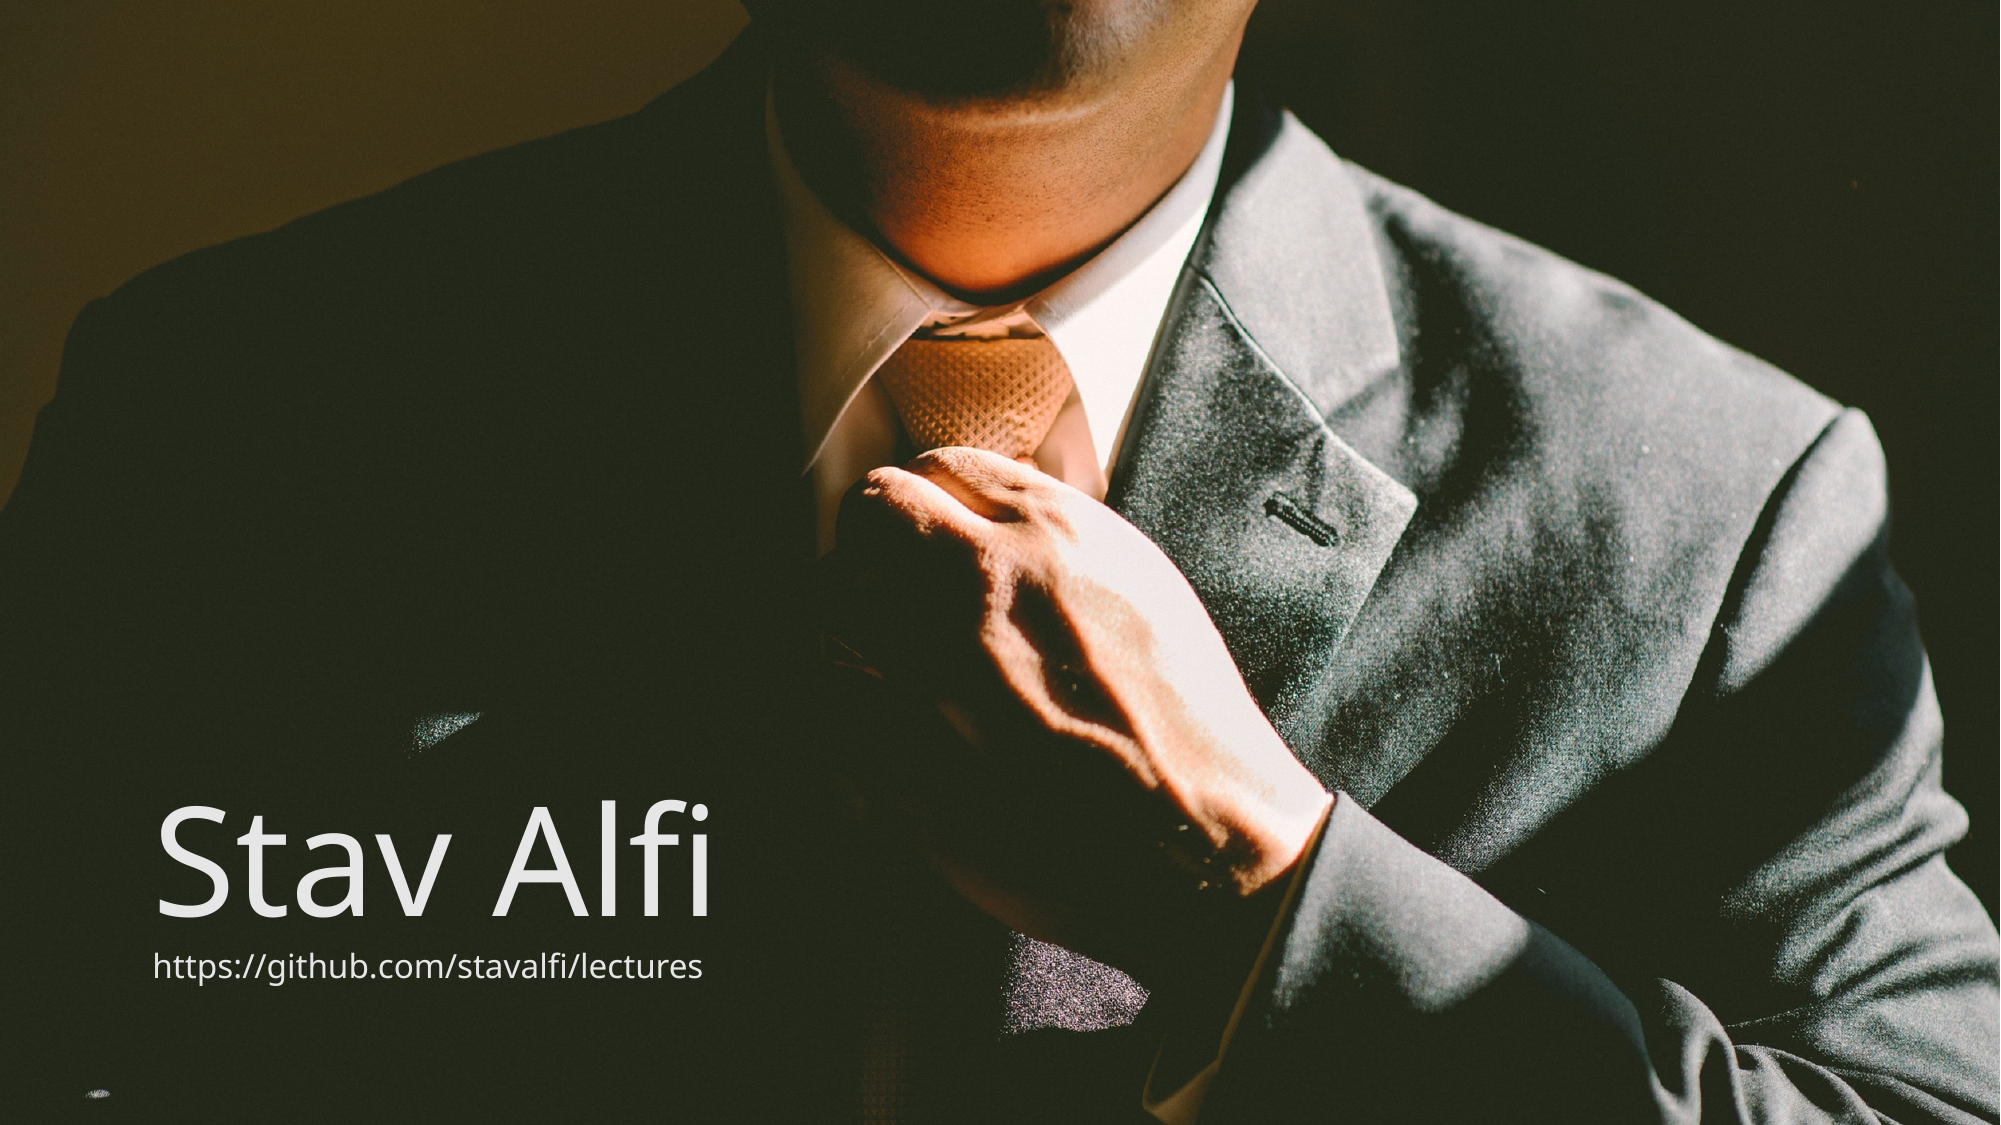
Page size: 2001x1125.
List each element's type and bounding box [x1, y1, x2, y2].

list [0, 0, 2000, 1125]
